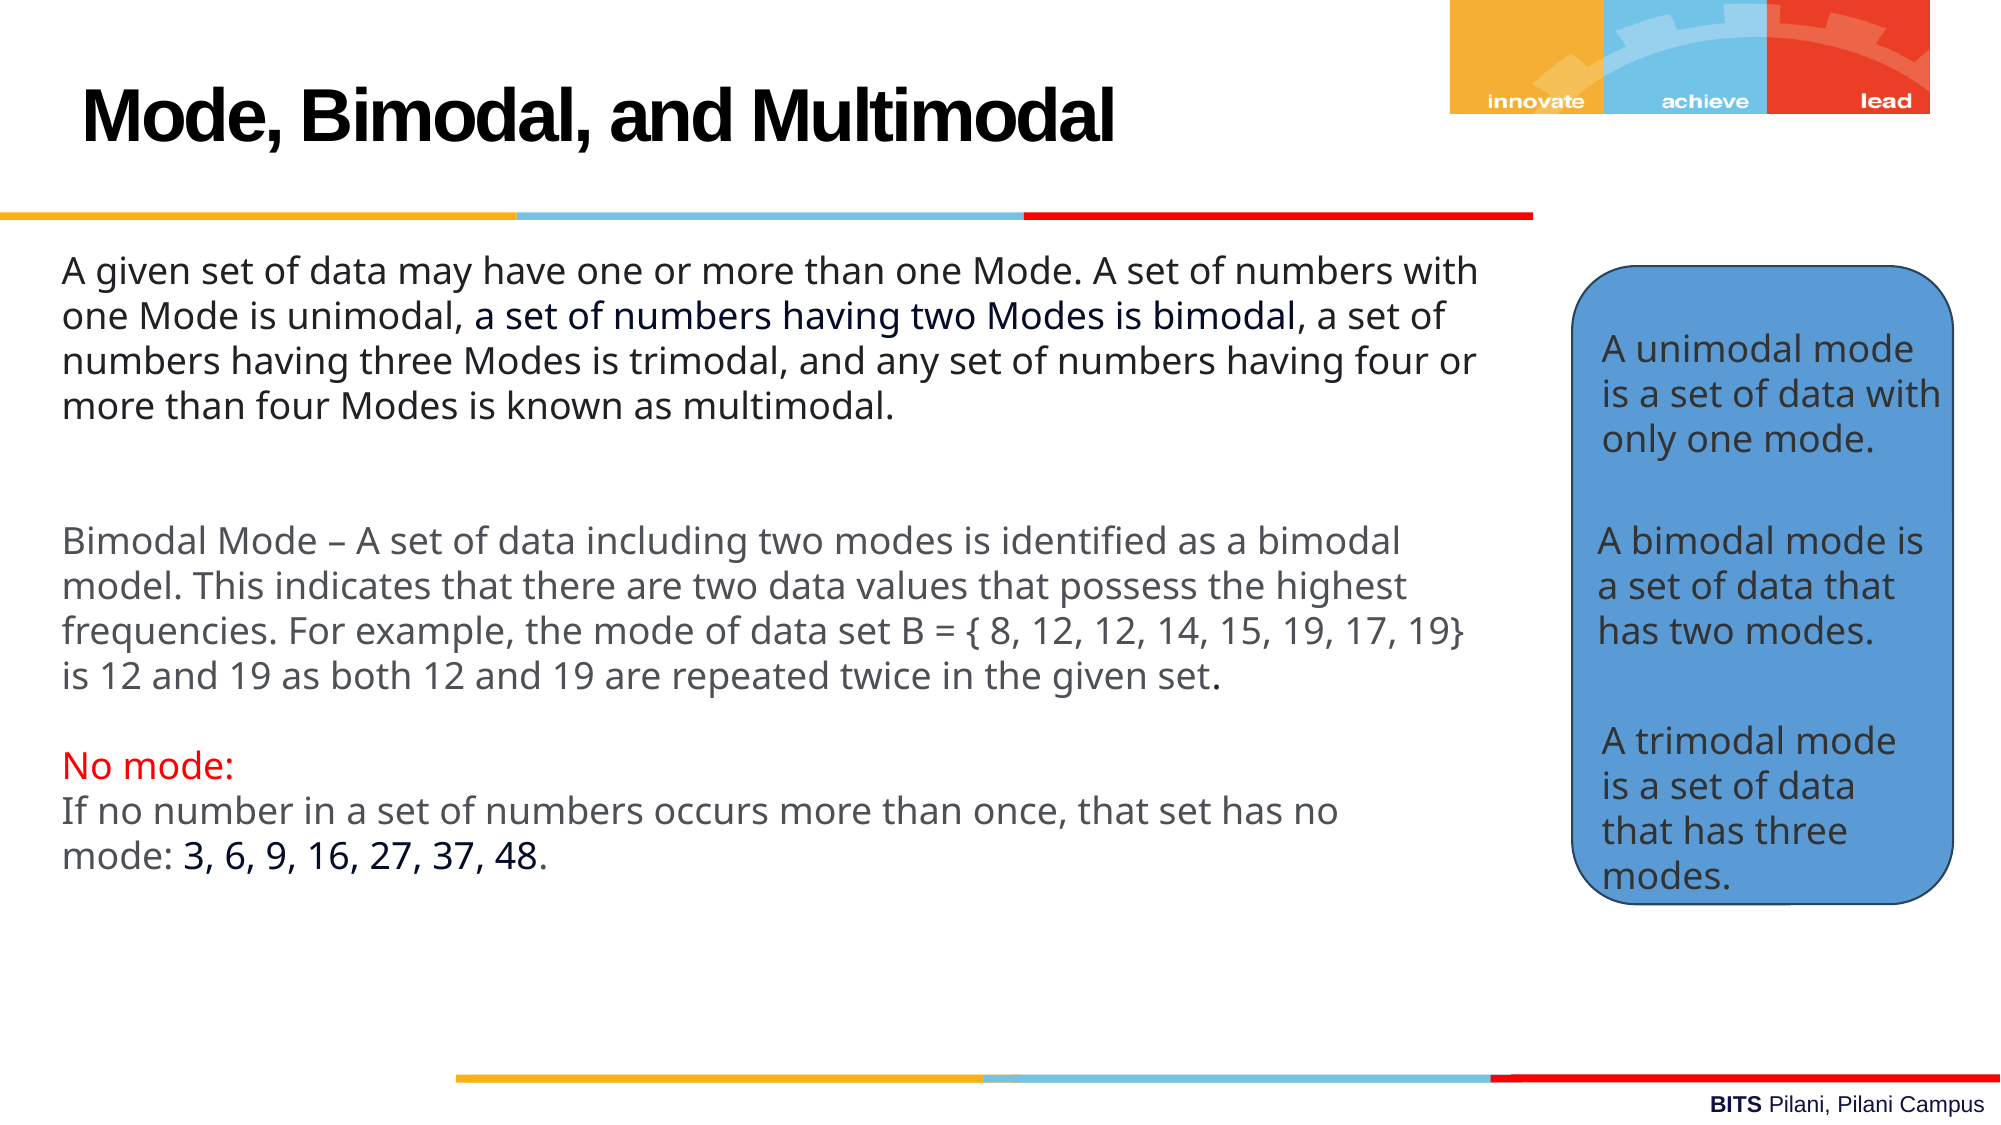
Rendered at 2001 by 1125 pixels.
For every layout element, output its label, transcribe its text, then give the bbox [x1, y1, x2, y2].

text_box A given set of data may have one or more than one Mode. A set of numbers with one Mode is unimodal, a set of numbers having two Modes is bimodal, a set of numbers having three Modes is trimodal, and any set of numbers having four or more than four Modes is known as multimodal. Bimodal Mode – A set of data including two modes is identified as a bimodal model. This indicates that there are two data values that possess the highest frequencies. For example, the mode of data set B = { 8, 12, 12, 14, 15, 19, 17, 19} is 12 and 19 as both 12 and 19 are repeated twice in the given set. No mode: If no number in a set of numbers occurs more than once, that set has no mode: 3, 6, 9, 16, 27, 37, 48. [46, 239, 1502, 975]
text_box A unimodal mode is a set of data with only one mode. [1586, 317, 1958, 468]
text_box A bimodal mode is a set of data that has two modes. [1582, 509, 1954, 660]
text_box [1571, 265, 1955, 883]
picture [1449, 0, 1930, 114]
list Mode, Bimodal, and Multimodal [66, 24, 1450, 213]
text_box A trimodal mode is a set of data that has three modes. [1586, 709, 1939, 905]
